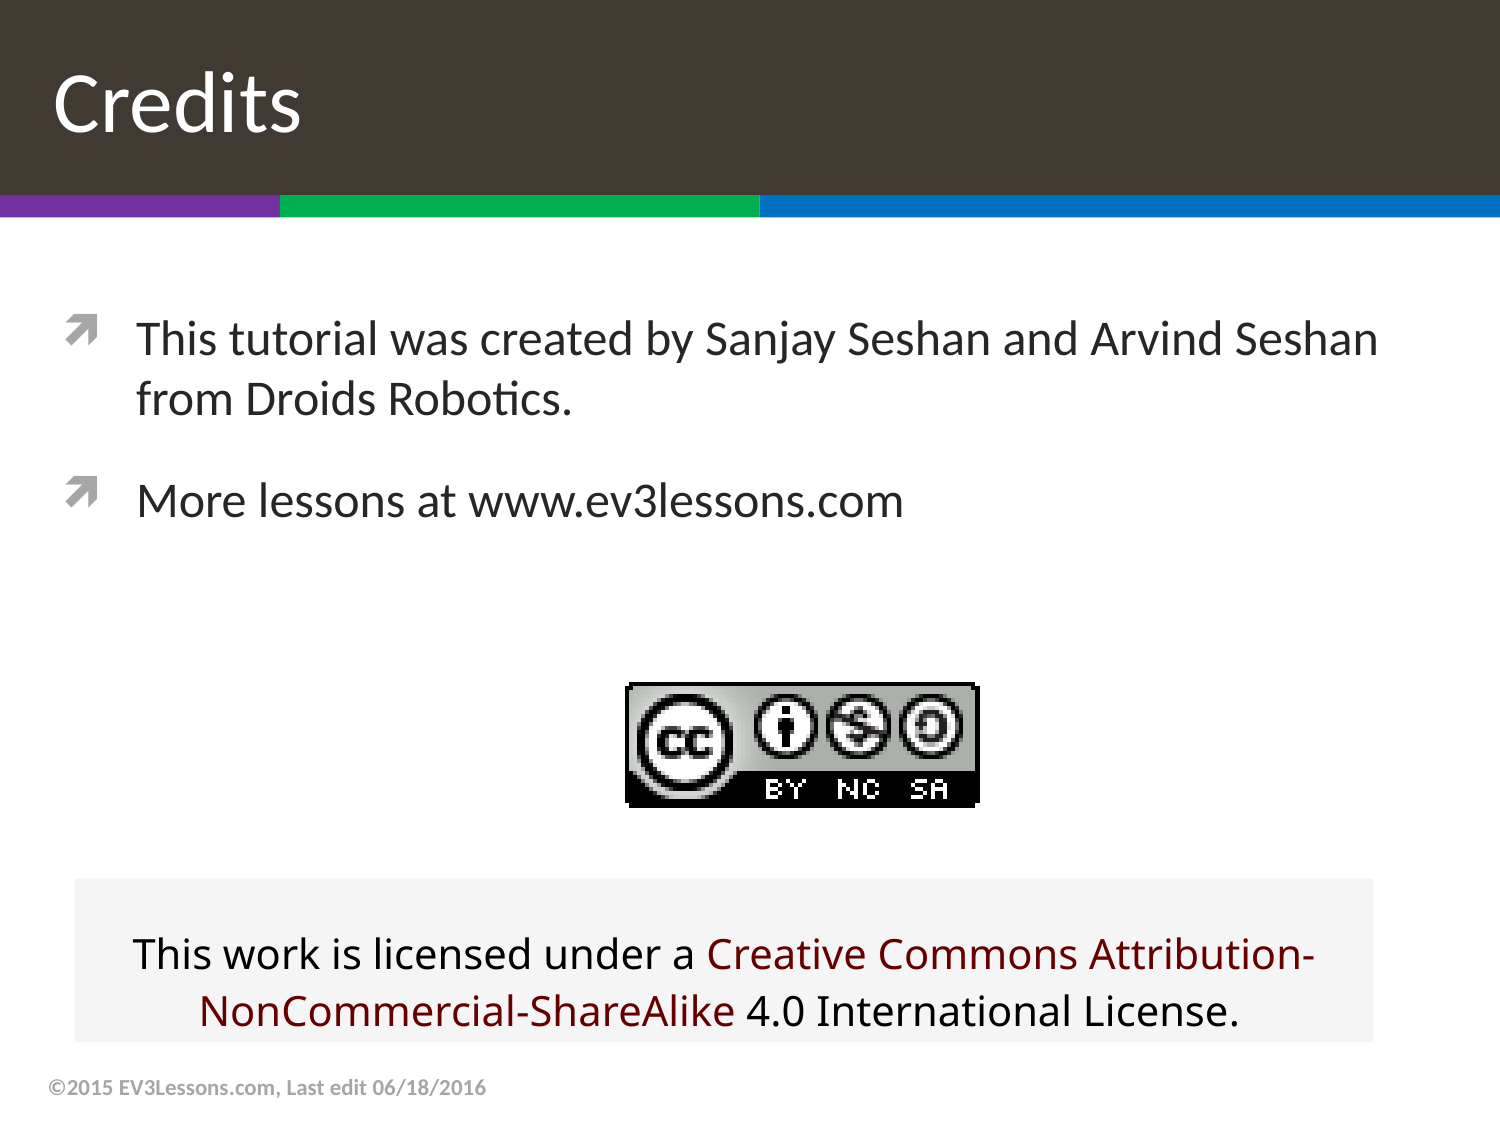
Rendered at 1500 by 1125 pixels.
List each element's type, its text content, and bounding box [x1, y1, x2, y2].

list This tutorial was created by Sanjay Seshan and Arvind Seshan from Droids Robotics. More lessons at www.ev3lessons.com [46, 298, 1454, 1005]
picture [624, 681, 981, 808]
text_box This work is licensed under a Creative Commons Attribution-NonCommercial-ShareAlike 4.0 International License. [74, 878, 1374, 1043]
title Credits [0, 0, 1500, 195]
footer ©2015 EV3Lessons.com, Last edit 06/18/2016 [32, 1055, 1038, 1116]
